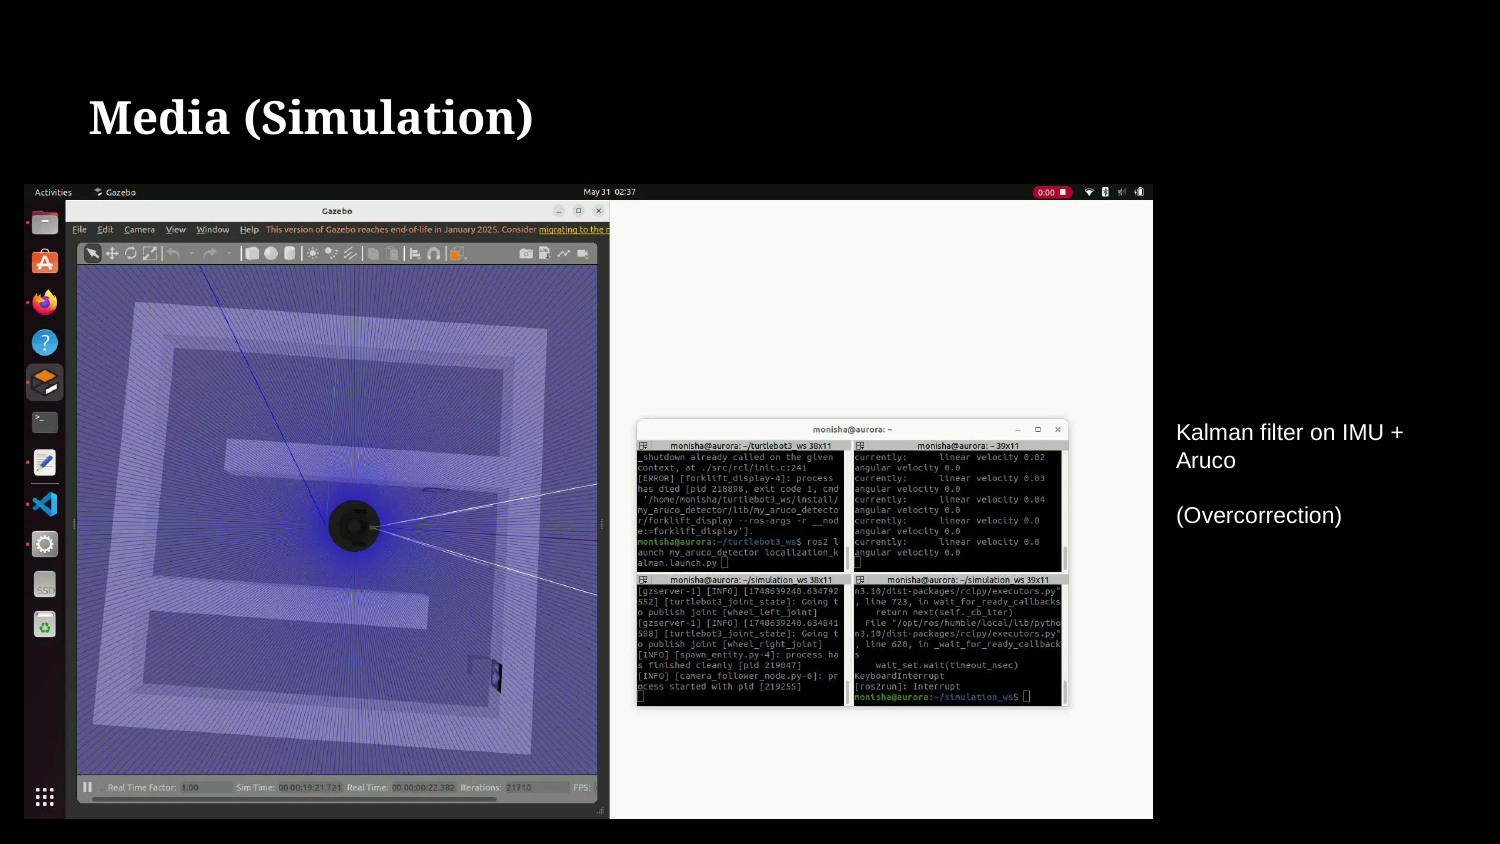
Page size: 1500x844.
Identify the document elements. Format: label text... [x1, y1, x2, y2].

text_box Media (Simulation) [73, 73, 1397, 159]
picture [24, 184, 1153, 819]
text_box Kalman filter on IMU + Aruco (Overcorrection) [1161, 402, 1472, 537]
